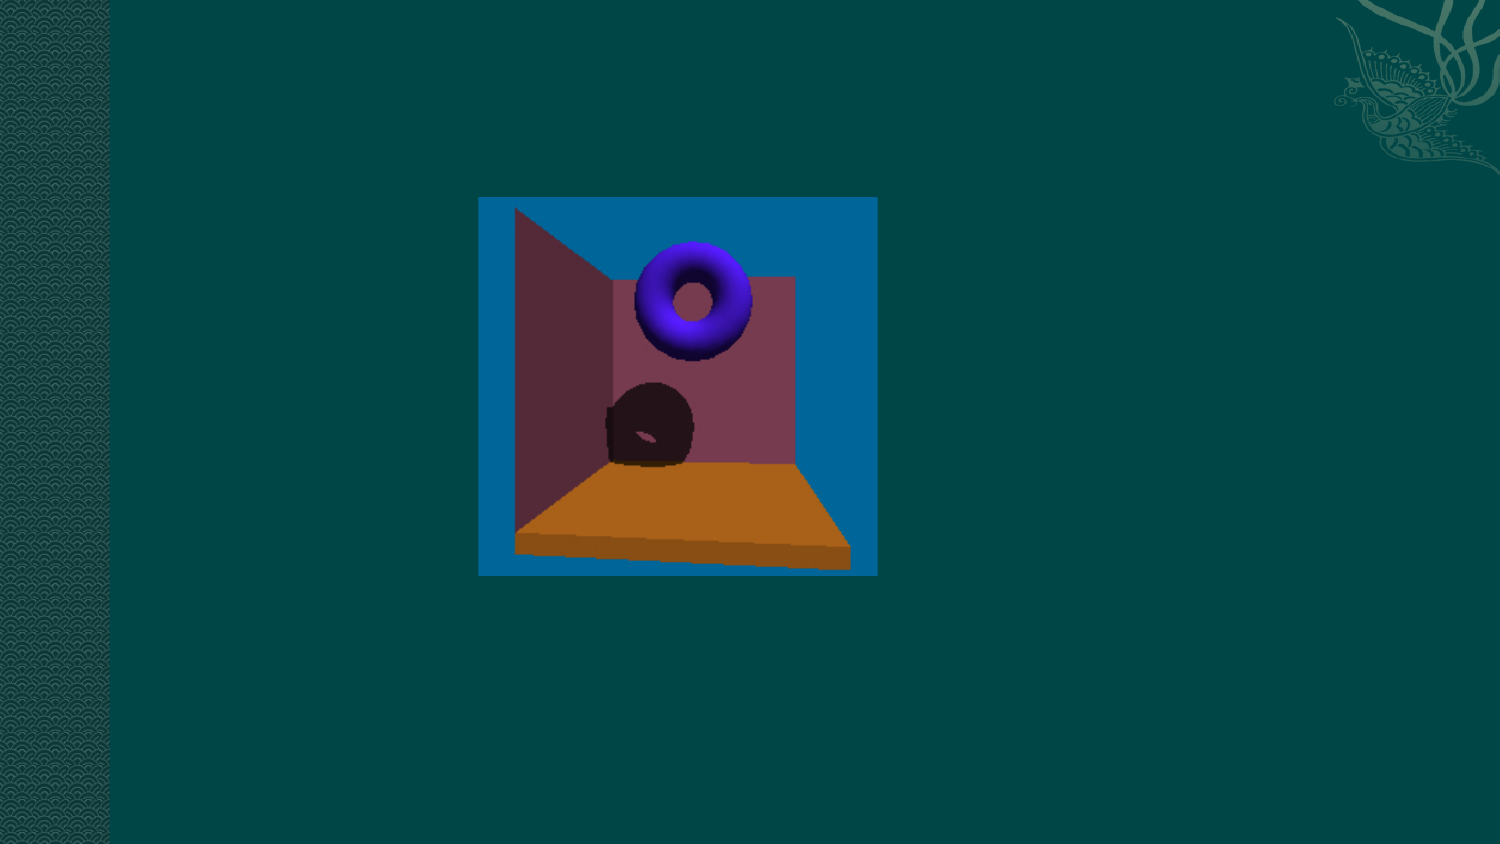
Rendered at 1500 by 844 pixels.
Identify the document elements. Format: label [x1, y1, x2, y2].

picture [0, 0, 110, 844]
picture [515, 208, 850, 570]
